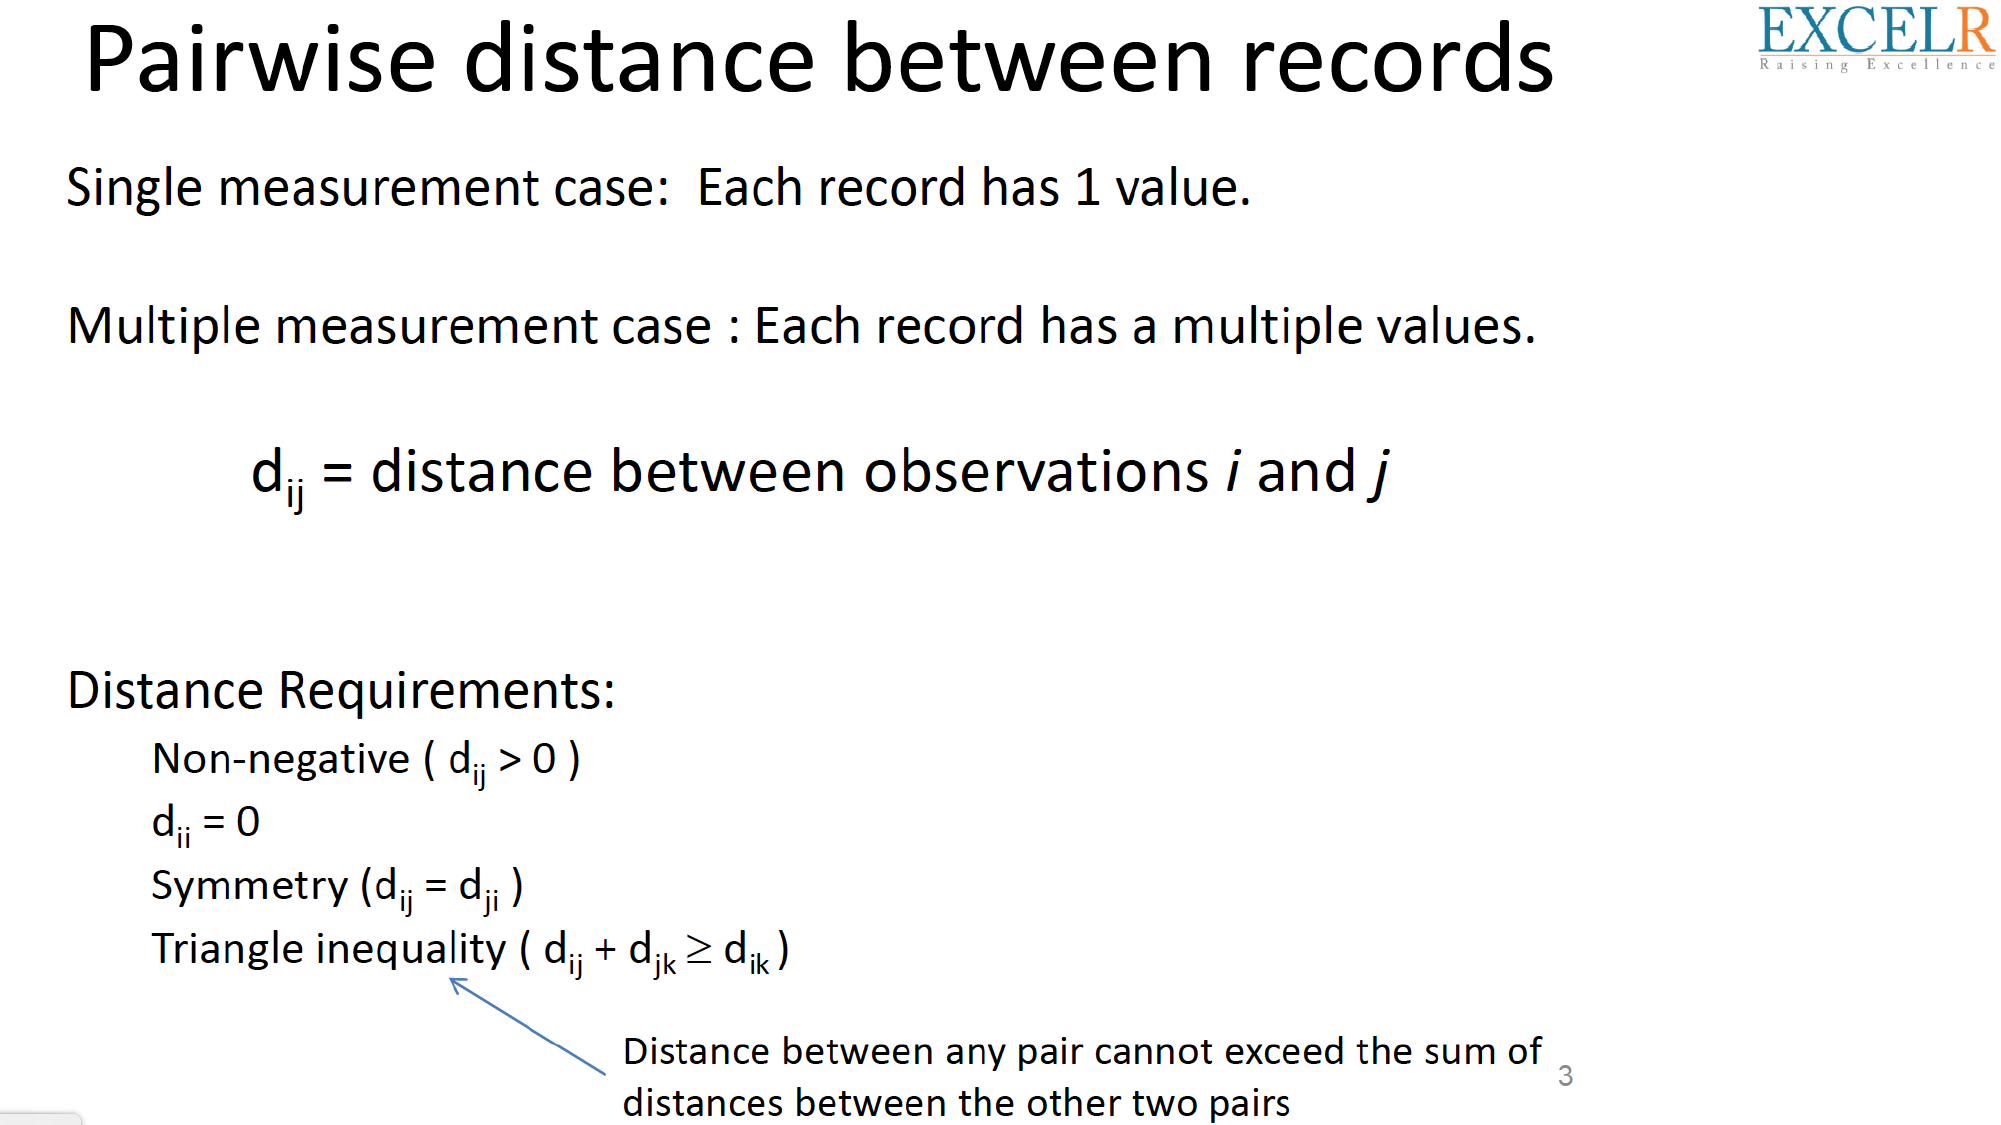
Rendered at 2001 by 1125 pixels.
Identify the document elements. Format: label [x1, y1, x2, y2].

picture [1756, 0, 2000, 78]
picture [0, 0, 1589, 1125]
